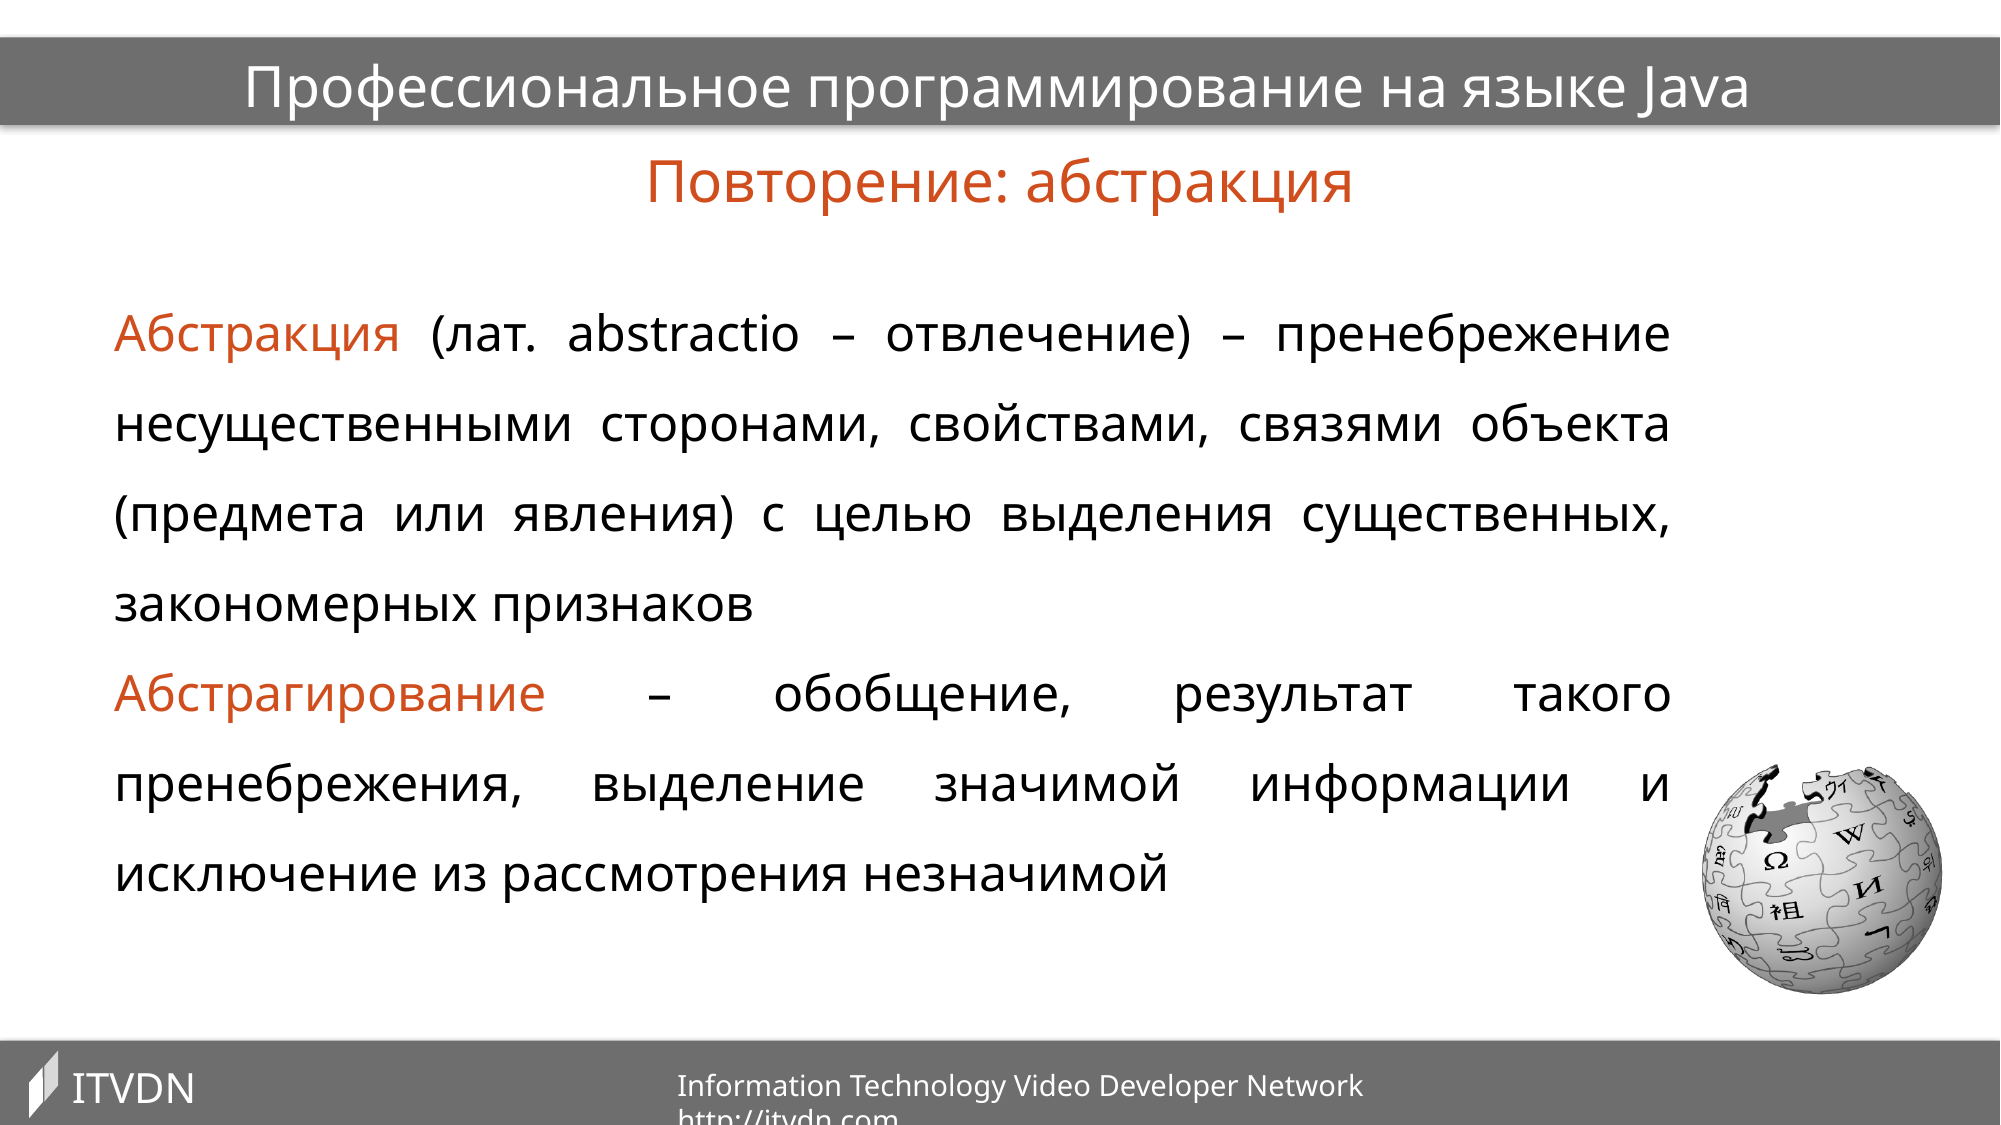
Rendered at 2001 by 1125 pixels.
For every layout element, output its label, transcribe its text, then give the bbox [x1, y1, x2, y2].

picture [1699, 762, 1944, 1007]
text_box Абстракция (лат. abstractio – отвлечение) – пренебрежение несущественными сторонами, свойствами, связями объекта (предмета или явления) с целью выделения существенных, закономерных признаков Абстрагирование – обобщение, результат такого пренебрежения, выделение значимой информации и исключение из рассмотрения незначимой [99, 264, 1688, 910]
text_box Повторение: абстракция [324, 138, 1675, 225]
text_box [0, 1037, 2000, 1125]
text_box [0, 34, 2000, 128]
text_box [28, 1050, 59, 1119]
text_box ITVDN [62, 1054, 212, 1120]
text_box Information Technology Video Developer Network http://itvdn.com [662, 1059, 1963, 1125]
text_box Профессиональное программирование на языке Java [207, 37, 1788, 132]
